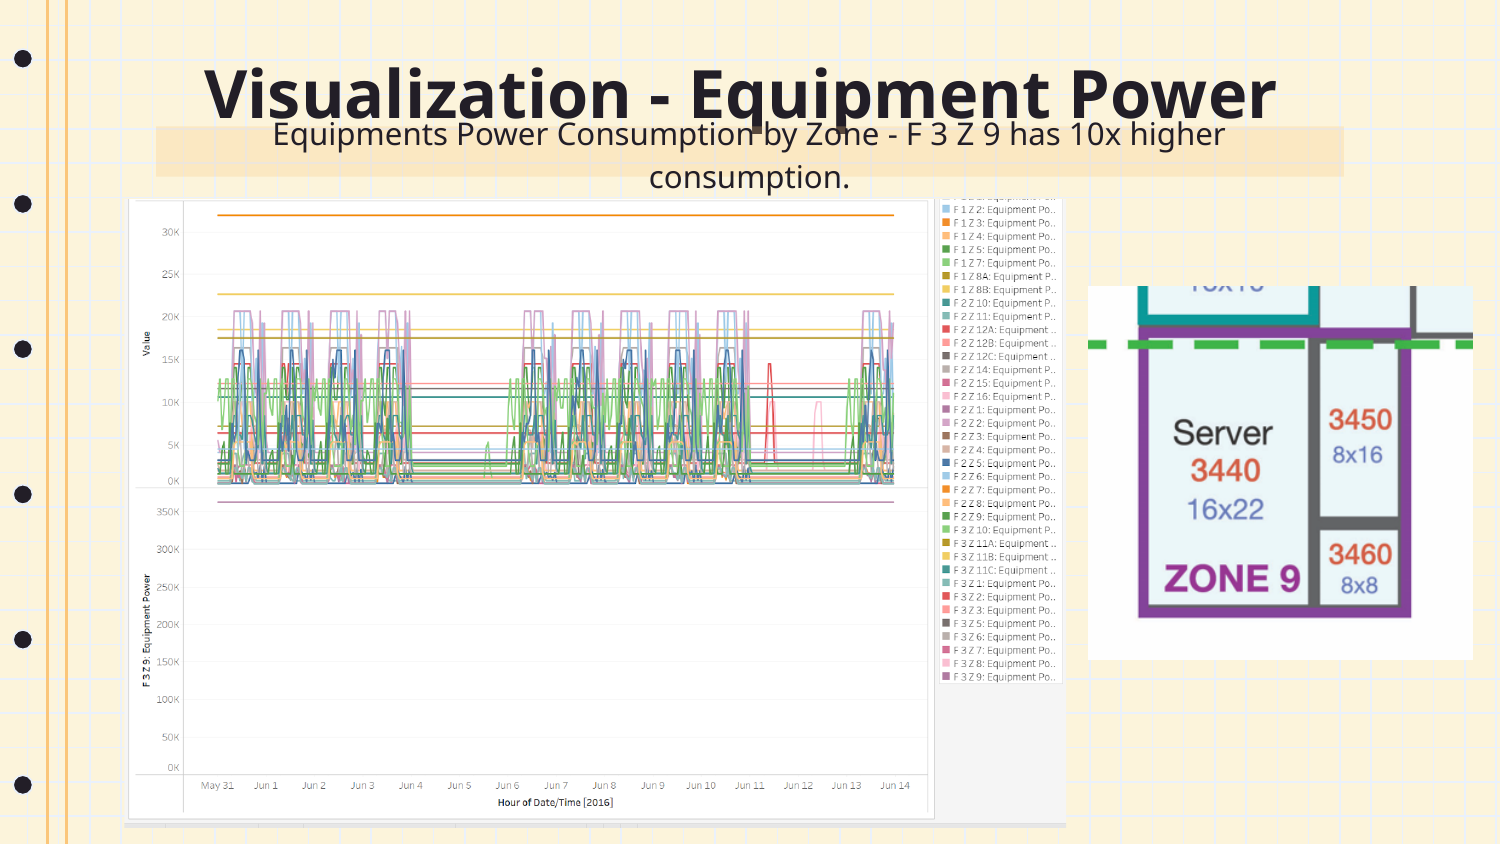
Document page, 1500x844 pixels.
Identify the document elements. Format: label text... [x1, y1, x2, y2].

title Visualization - Equipment Power [118, 25, 1382, 120]
list Equipments Power Consumption by Zone - F 3 Z 9 has 10x higher consumption. [156, 126, 1344, 177]
text_box [13, 286, 118, 353]
picture [123, 199, 1067, 828]
picture [1088, 286, 1473, 660]
